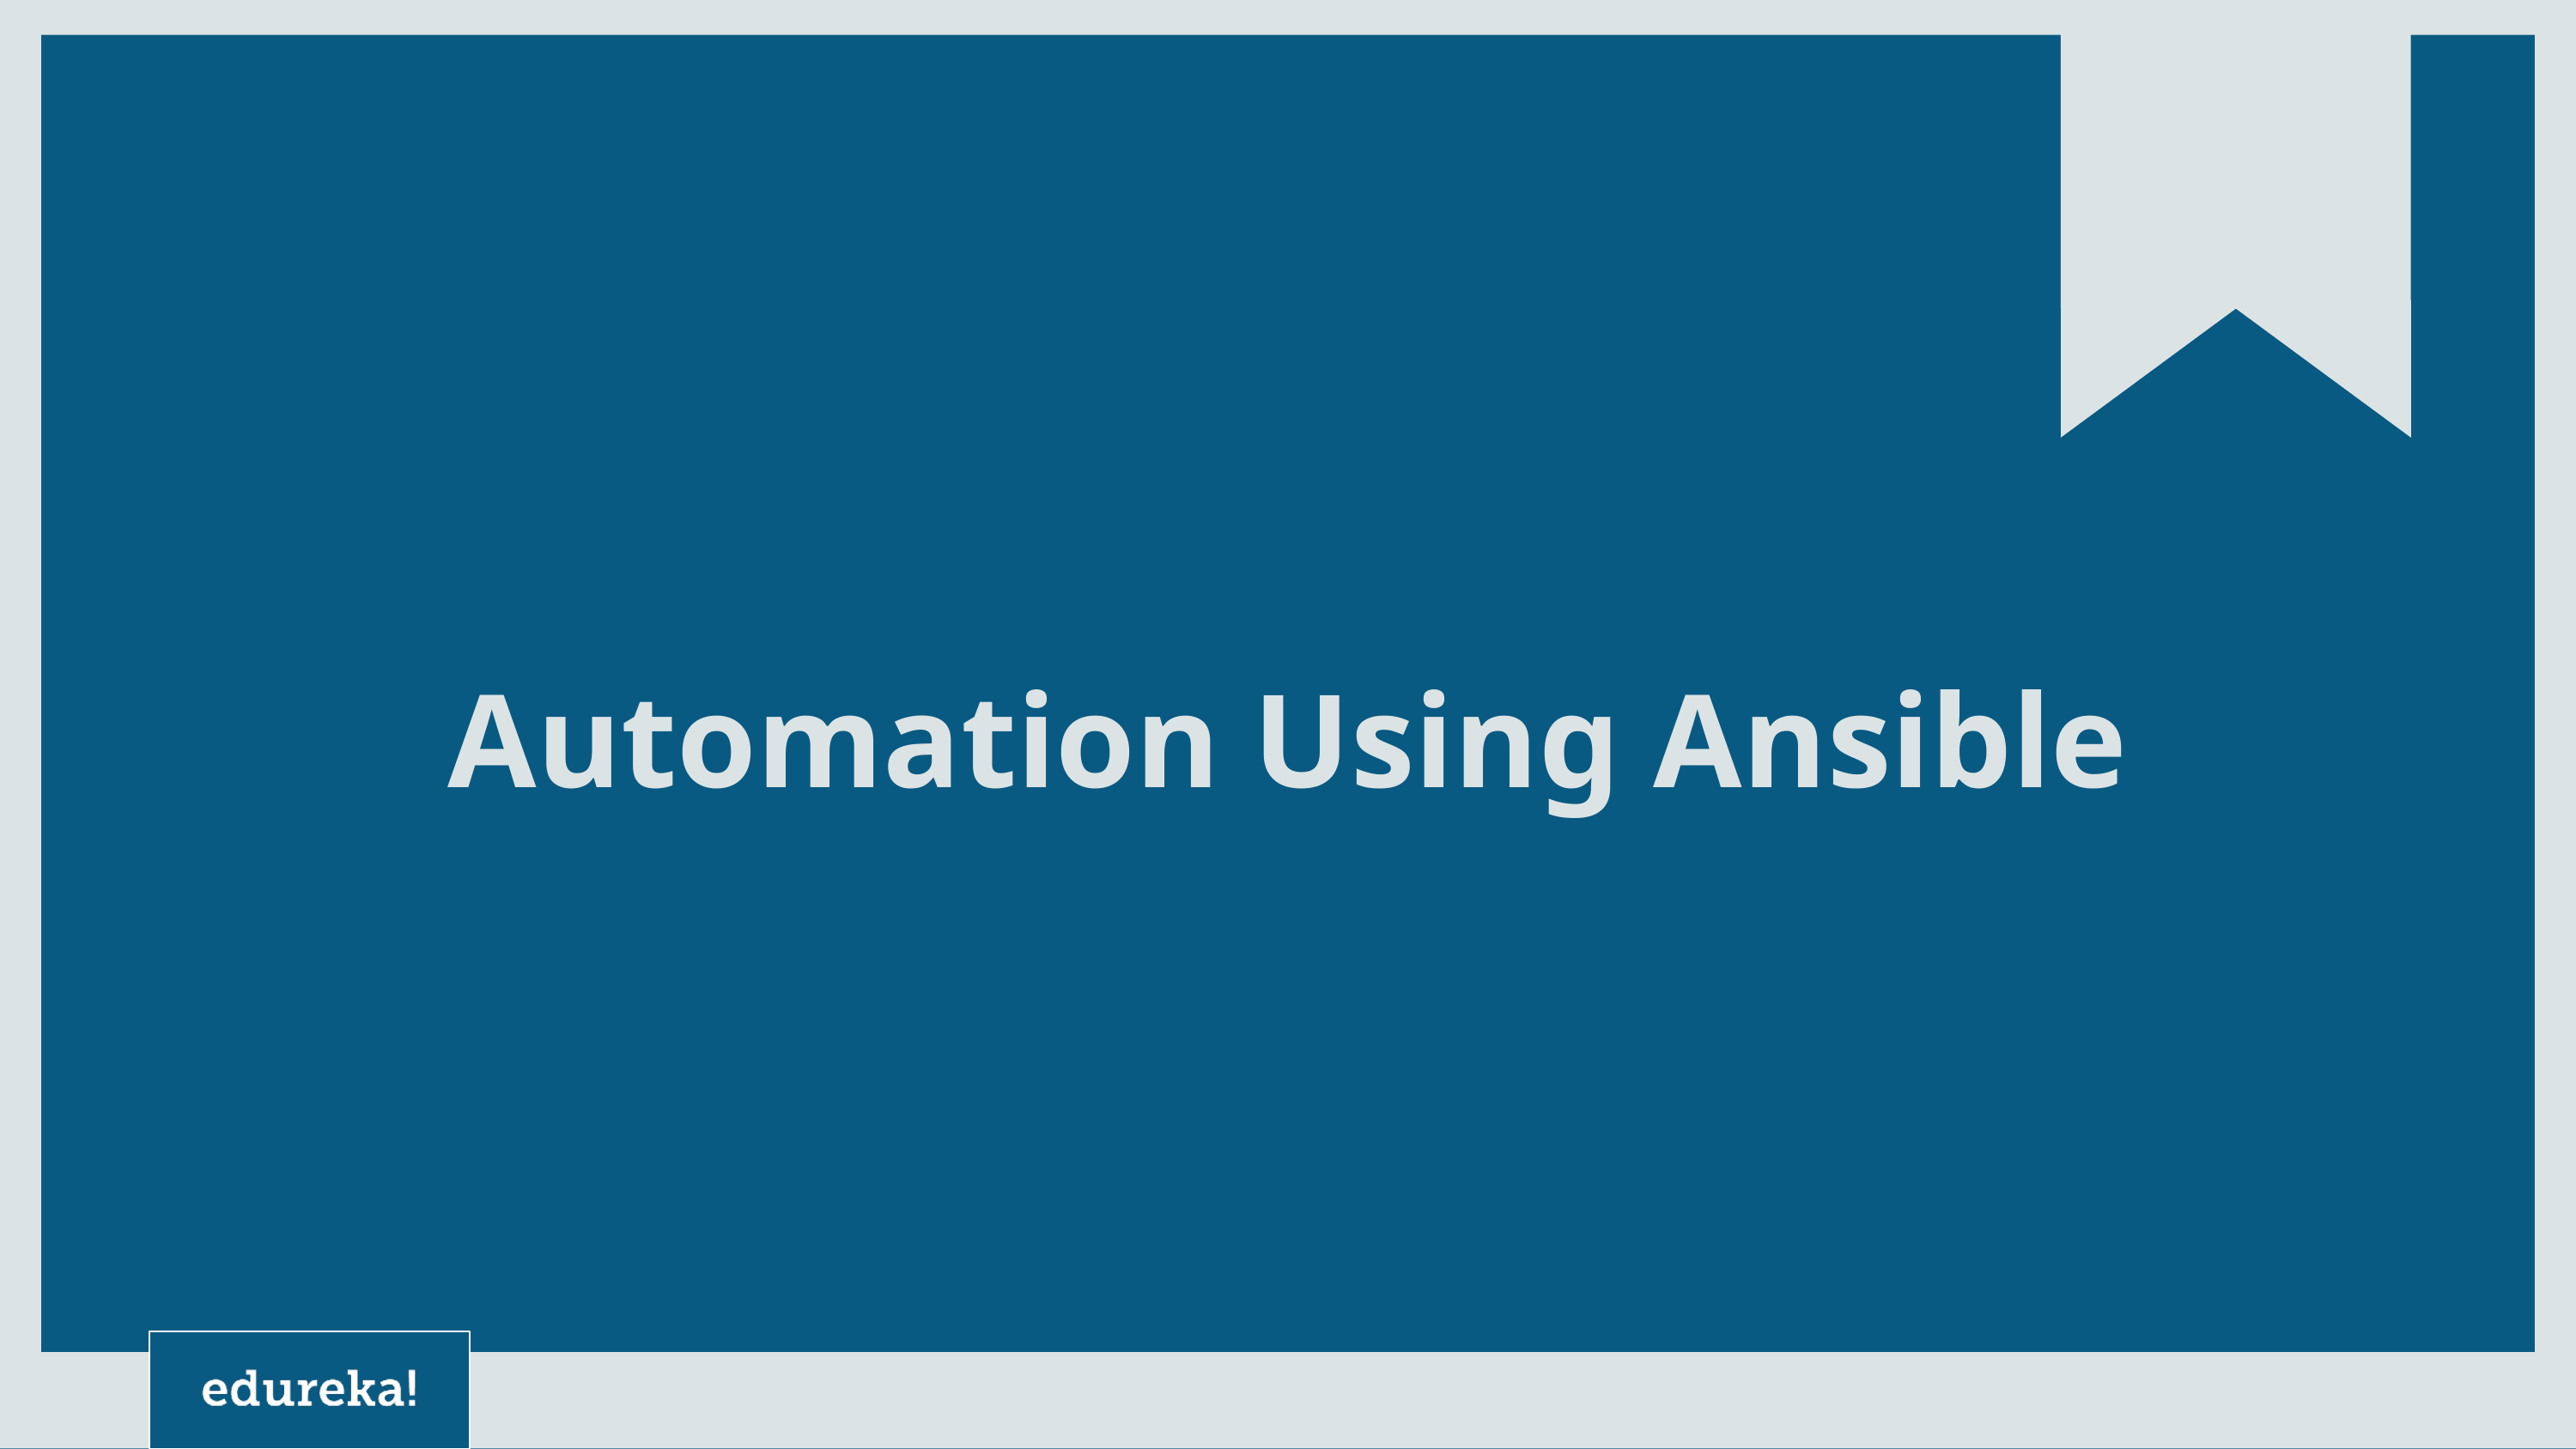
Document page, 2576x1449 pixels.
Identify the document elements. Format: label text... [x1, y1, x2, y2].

picture [203, 1379, 228, 1406]
picture [409, 1370, 415, 1396]
picture [264, 1380, 295, 1406]
title Automation Using Ansible [197, 669, 2379, 816]
picture [378, 1379, 404, 1406]
picture [348, 1370, 375, 1406]
picture [409, 1399, 415, 1406]
picture [319, 1379, 344, 1406]
picture [297, 1379, 318, 1406]
picture [231, 1370, 260, 1406]
